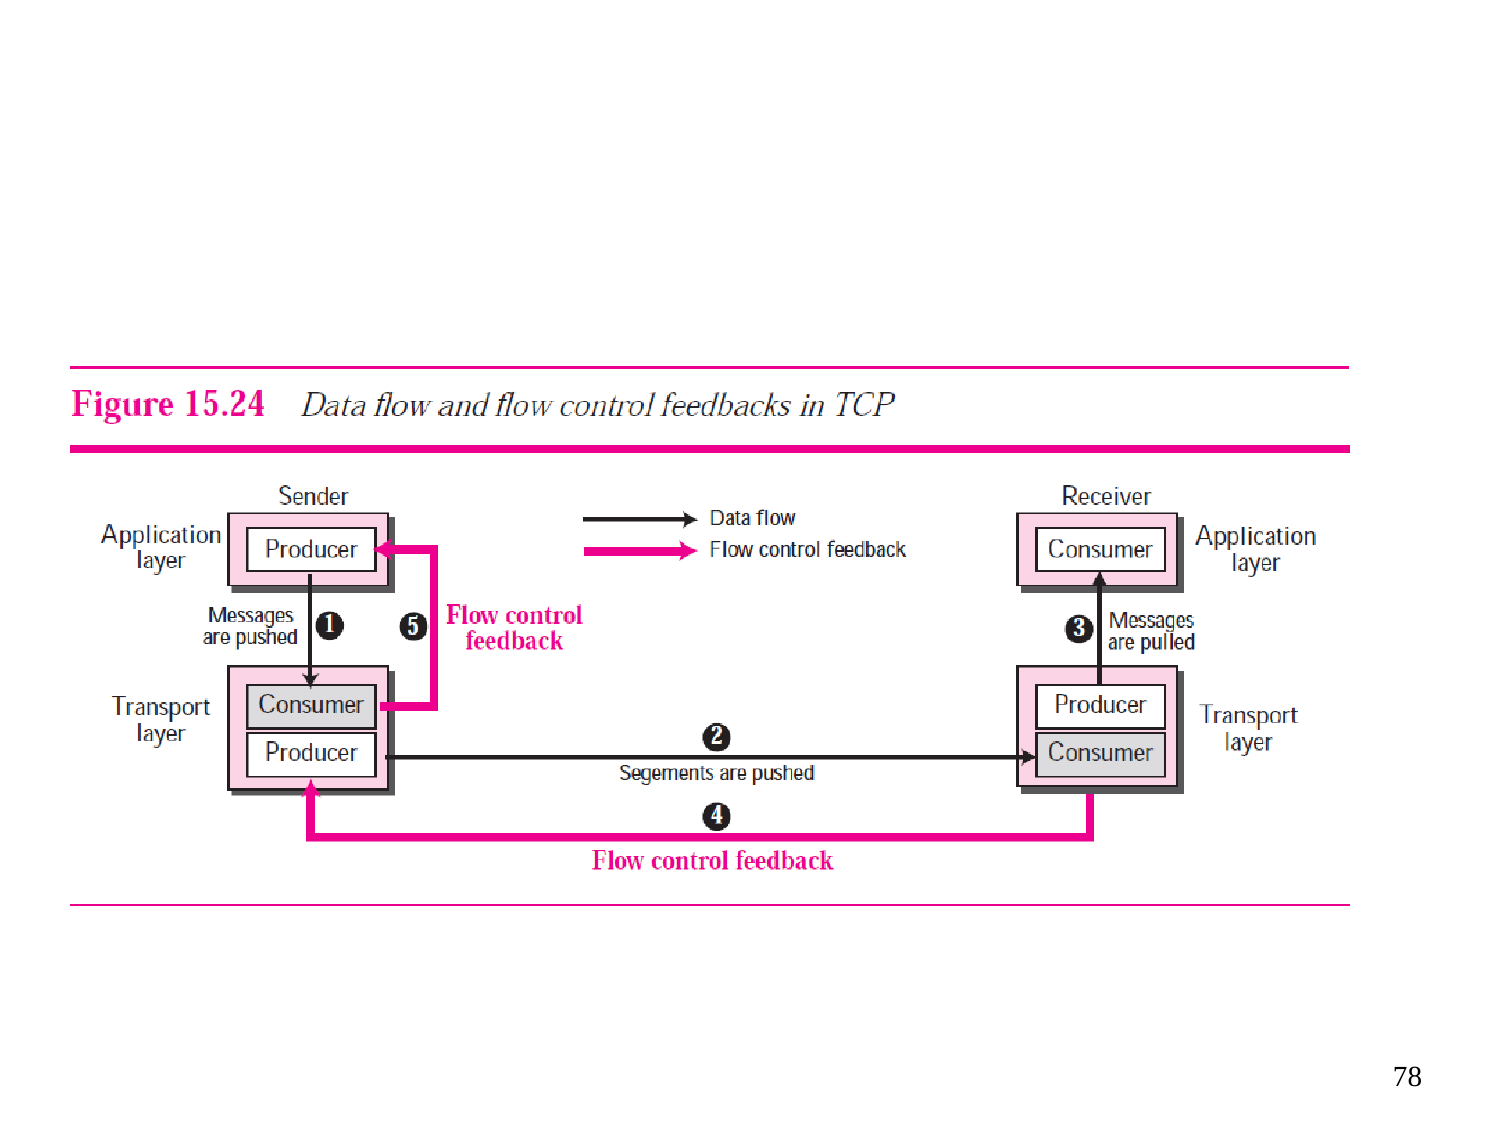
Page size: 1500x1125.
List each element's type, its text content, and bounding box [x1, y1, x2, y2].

text_box 78 [1362, 1049, 1438, 1125]
picture [61, 329, 1424, 925]
